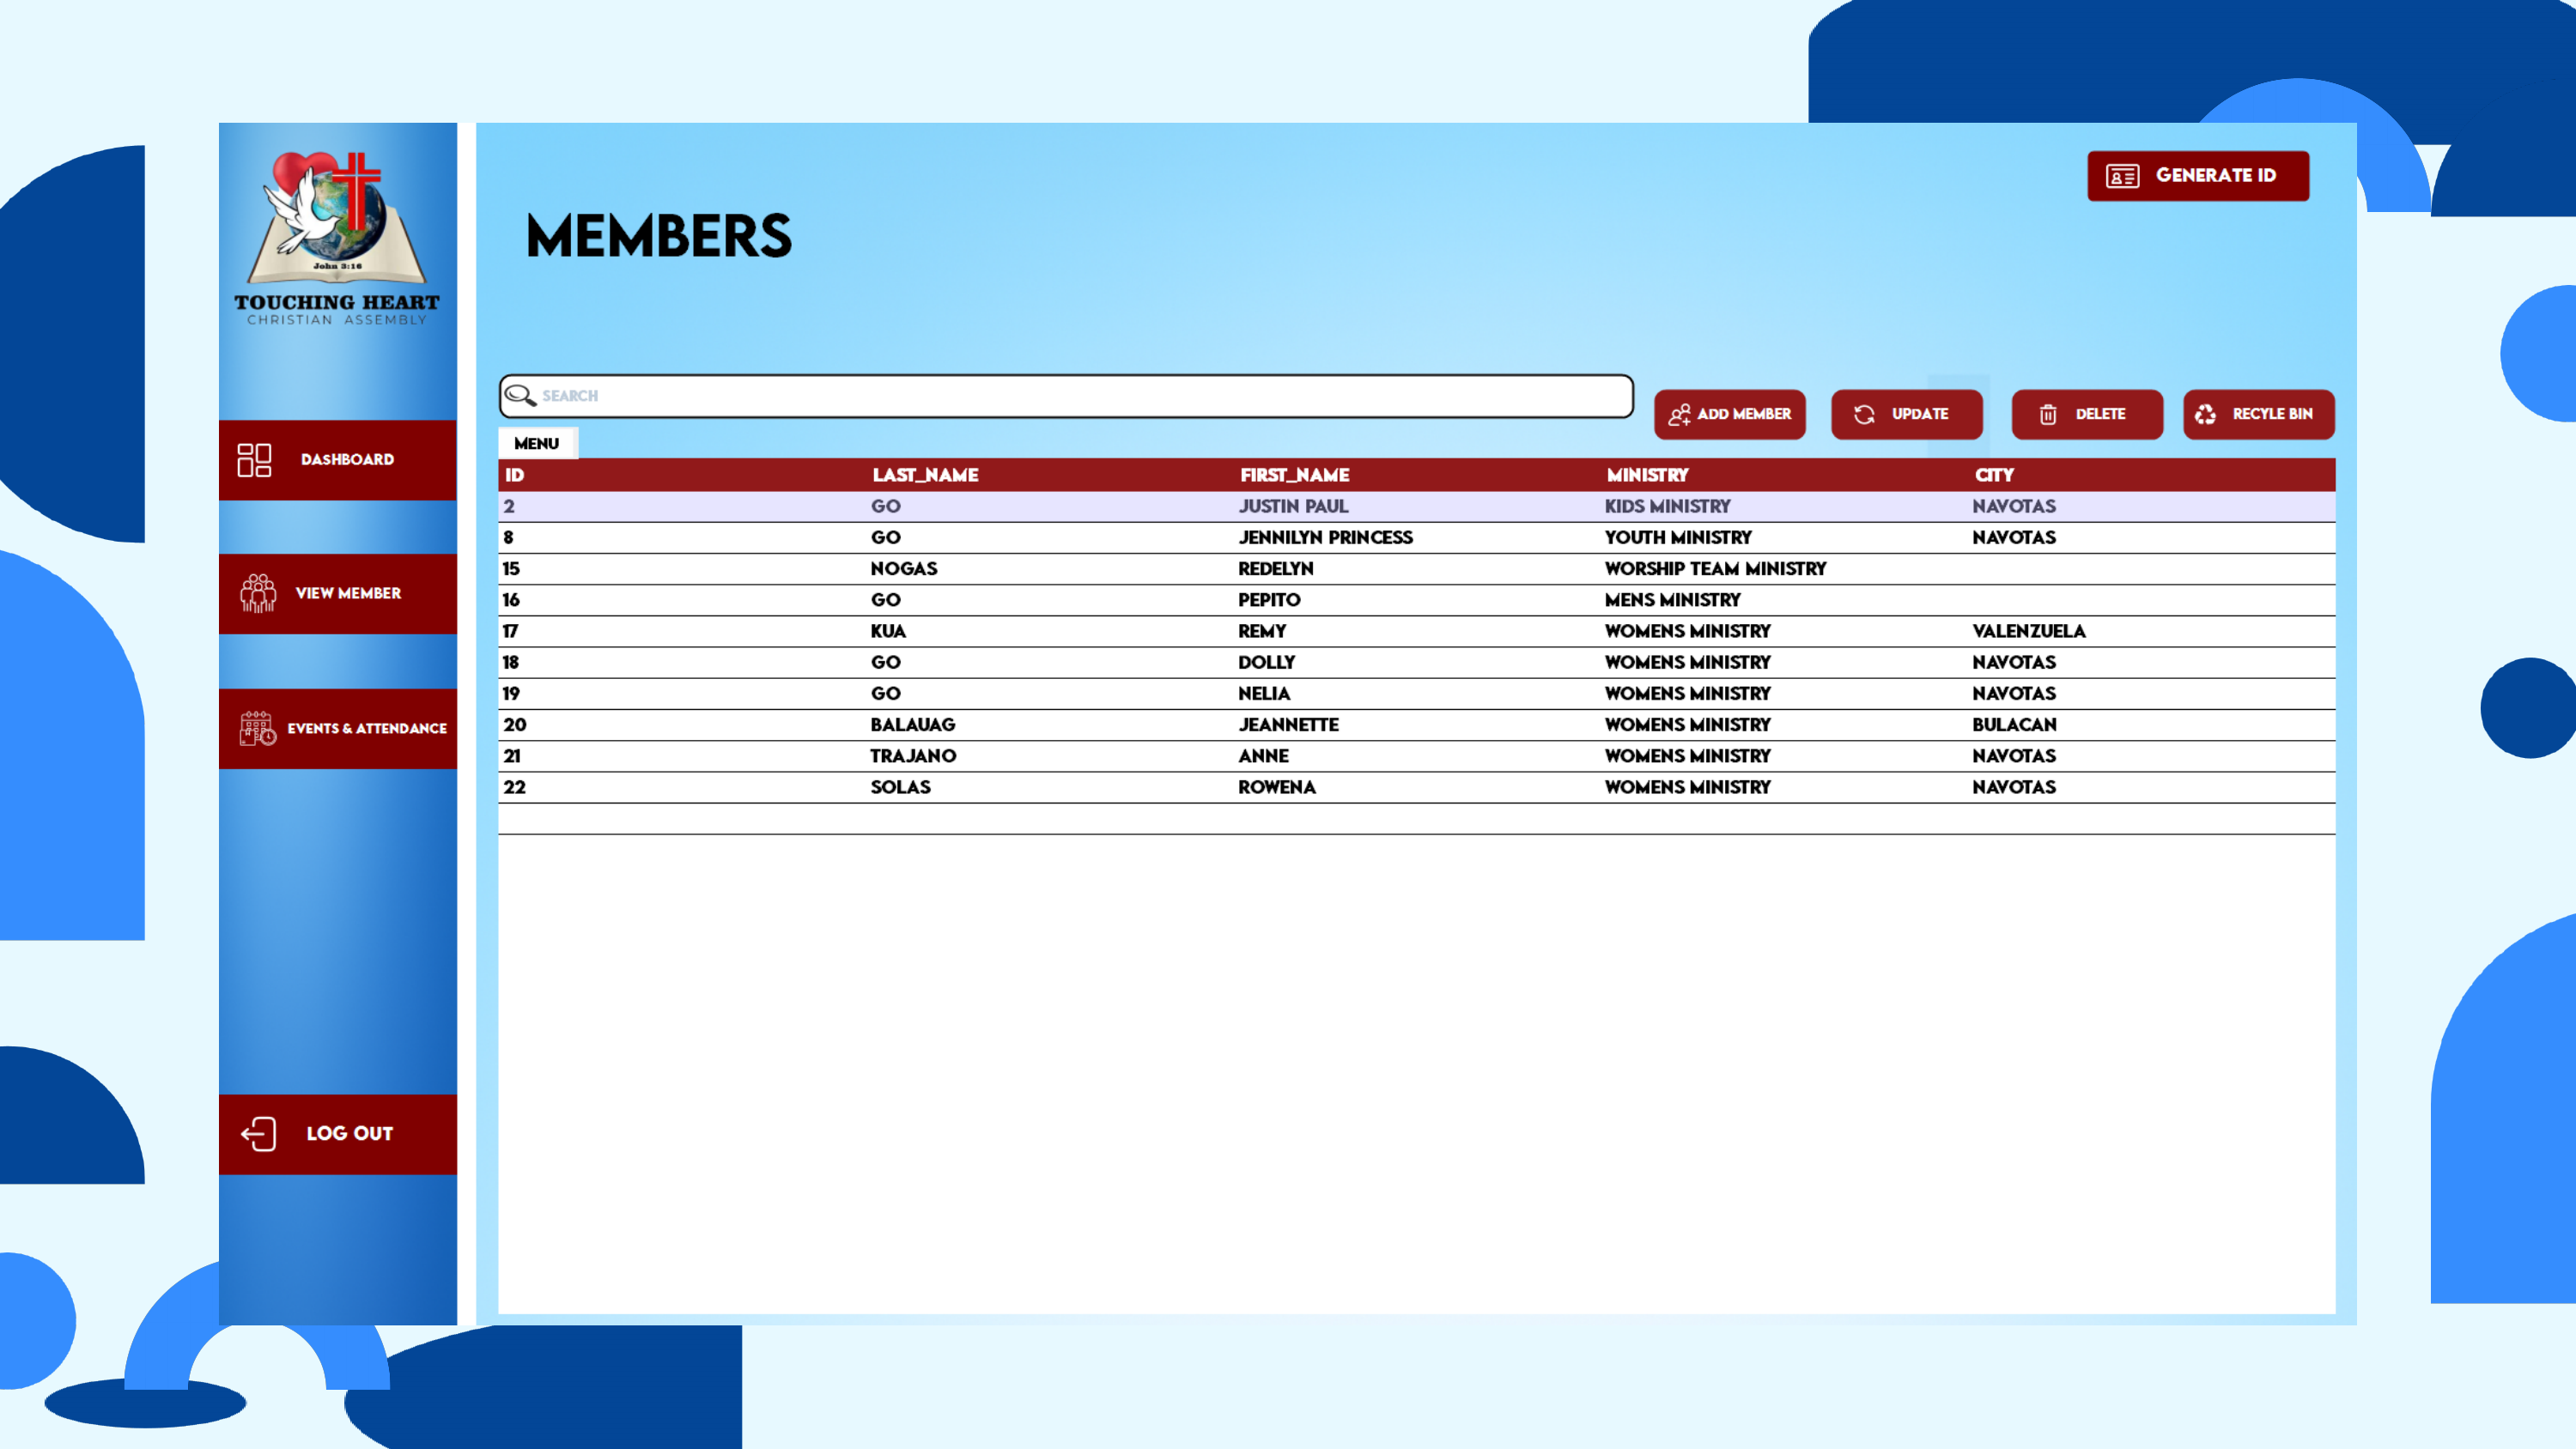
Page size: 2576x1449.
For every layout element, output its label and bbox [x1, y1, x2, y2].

text_box [1808, 0, 2576, 123]
text_box [2165, 78, 2432, 212]
text_box [0, 1326, 743, 1449]
text_box [2431, 78, 2576, 422]
text_box [2431, 508, 2576, 1304]
text_box [0, 1046, 145, 1390]
text_box [219, 123, 2357, 1326]
text_box [0, 144, 145, 941]
text_box [124, 1256, 391, 1390]
